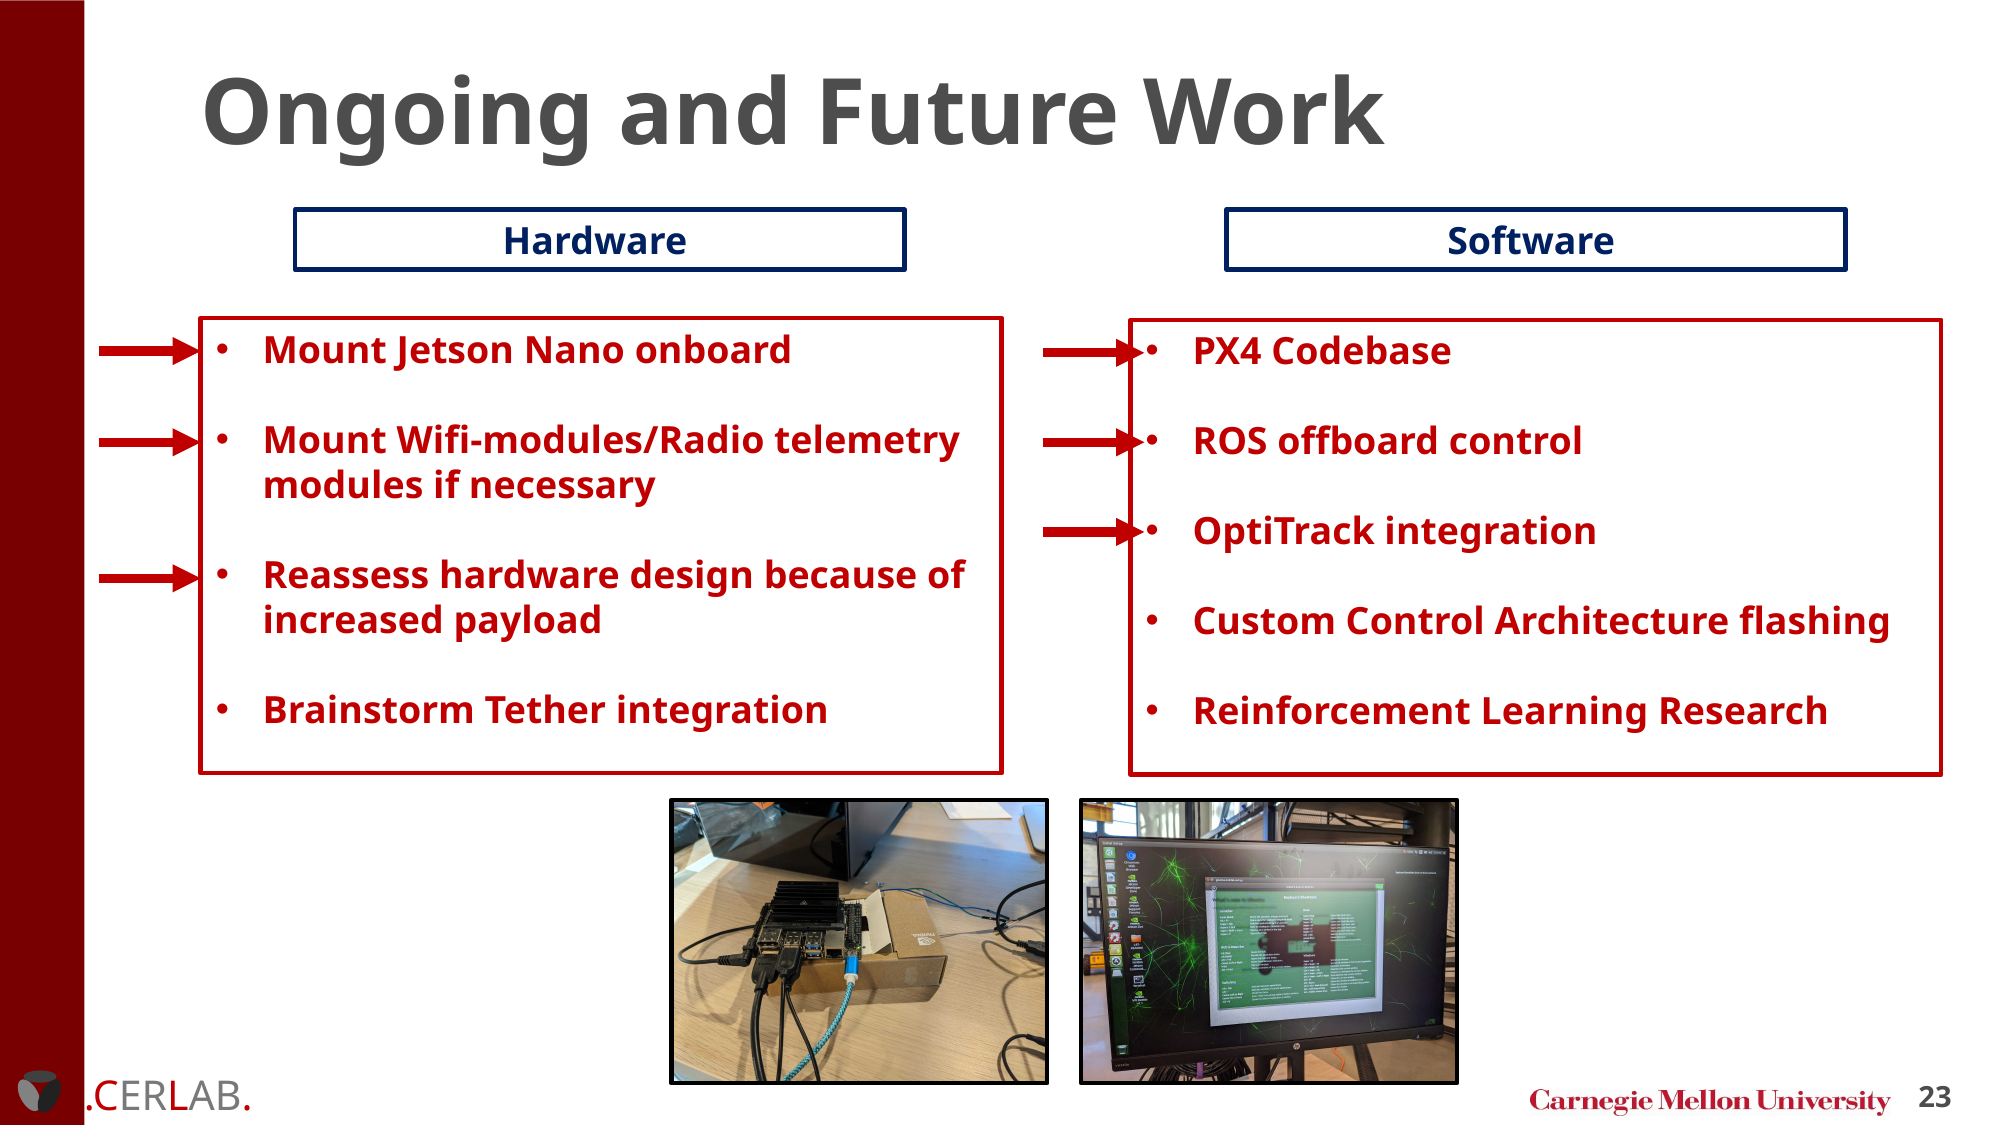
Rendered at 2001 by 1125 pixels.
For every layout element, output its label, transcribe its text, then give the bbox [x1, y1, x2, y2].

text_box Ongoing and Future Work [200, 30, 1829, 161]
text_box Mount Jetson Nano onboard Mount Wifi-modules/Radio telemetry modules if necessary Reassess hardware design because of increased payload Brainstorm Tether integration [200, 318, 1002, 774]
text_box Software [1226, 209, 1846, 270]
text_box PX4 Codebase ROS offboard control OptiTrack integration Custom Control Architecture flashing Reinforcement Learning Research [1130, 319, 1942, 775]
picture [673, 802, 1045, 1081]
text_box Hardware [295, 209, 905, 270]
picture [1083, 802, 1455, 1081]
picture [1530, 1089, 1891, 1116]
